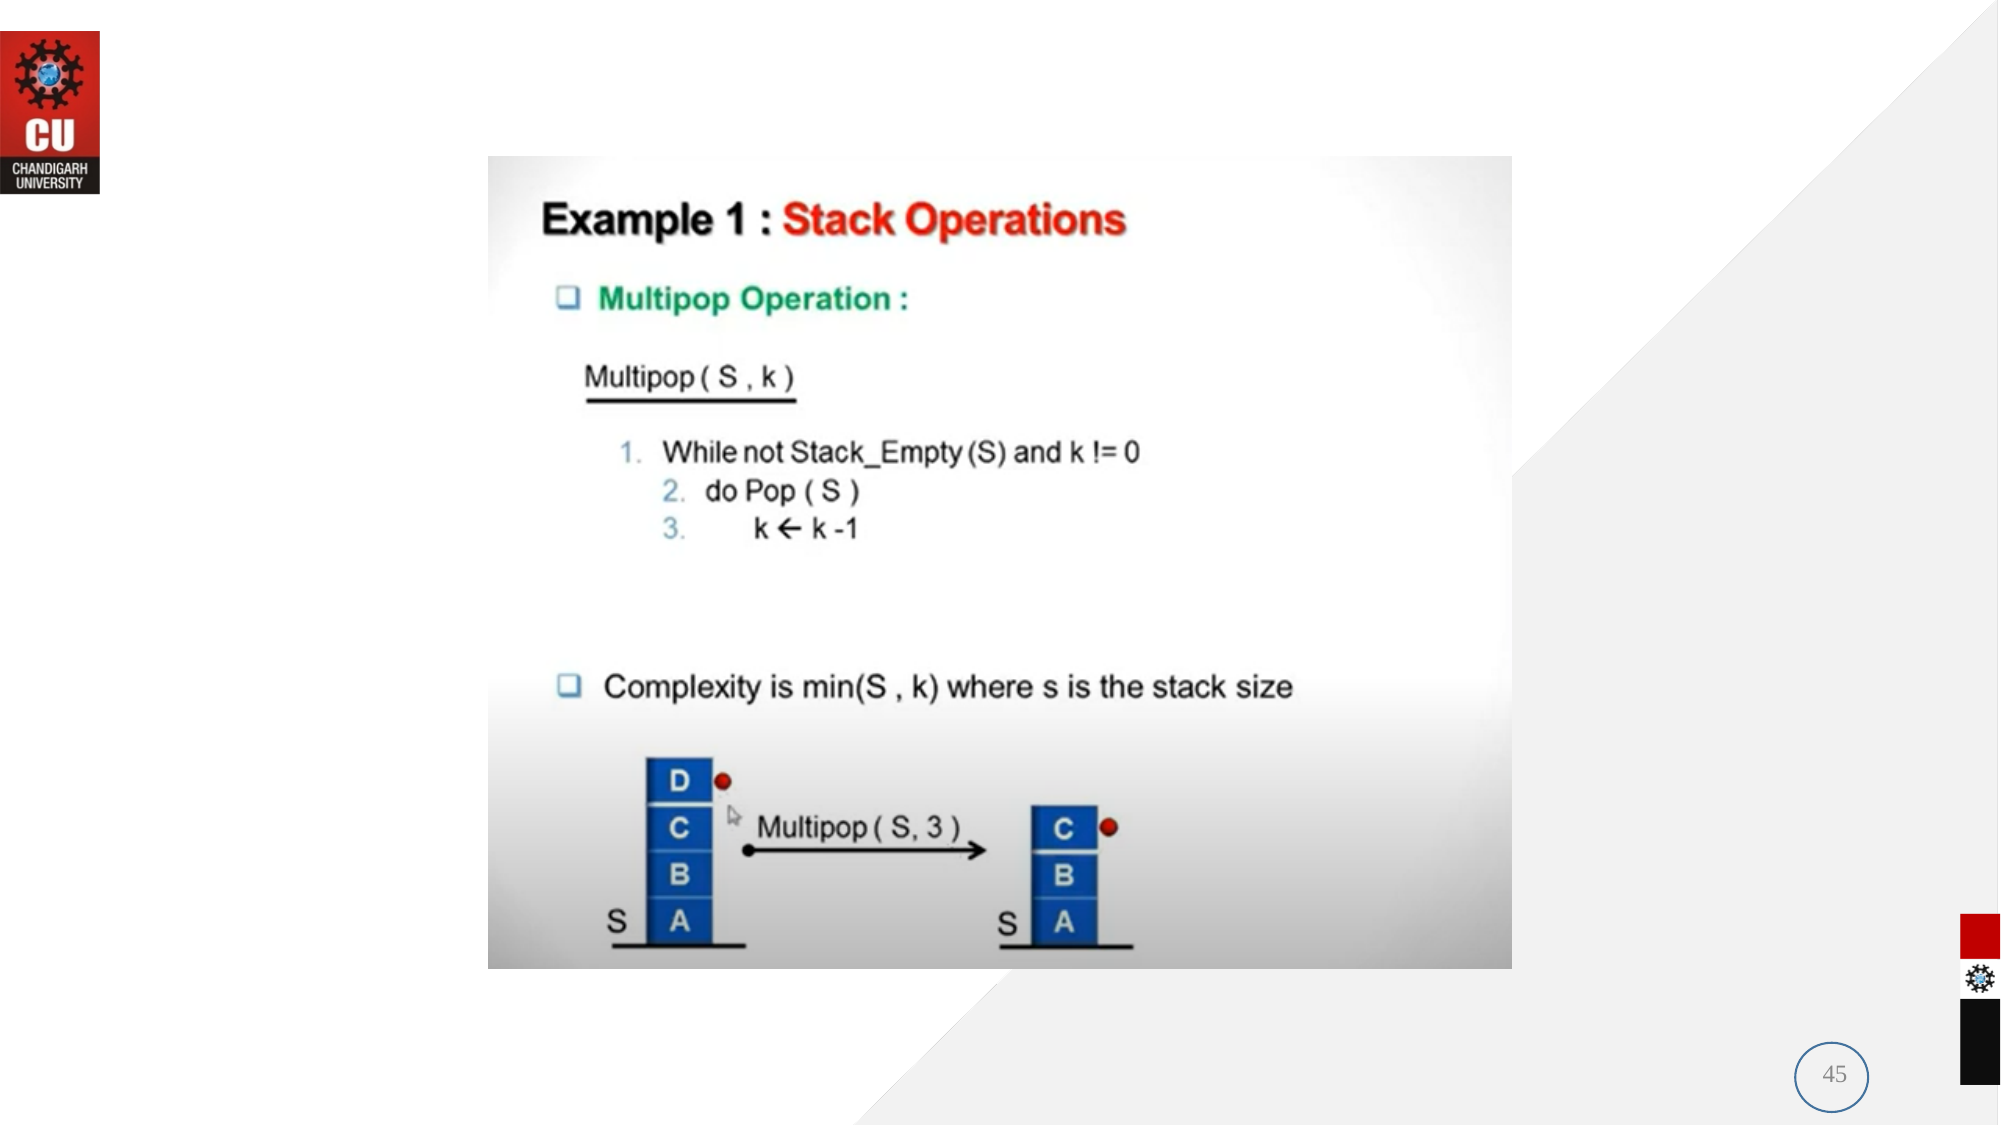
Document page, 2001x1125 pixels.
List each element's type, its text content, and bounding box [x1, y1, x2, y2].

picture [0, 0, 2001, 1125]
slide_number 45 [1412, 1042, 1863, 1103]
